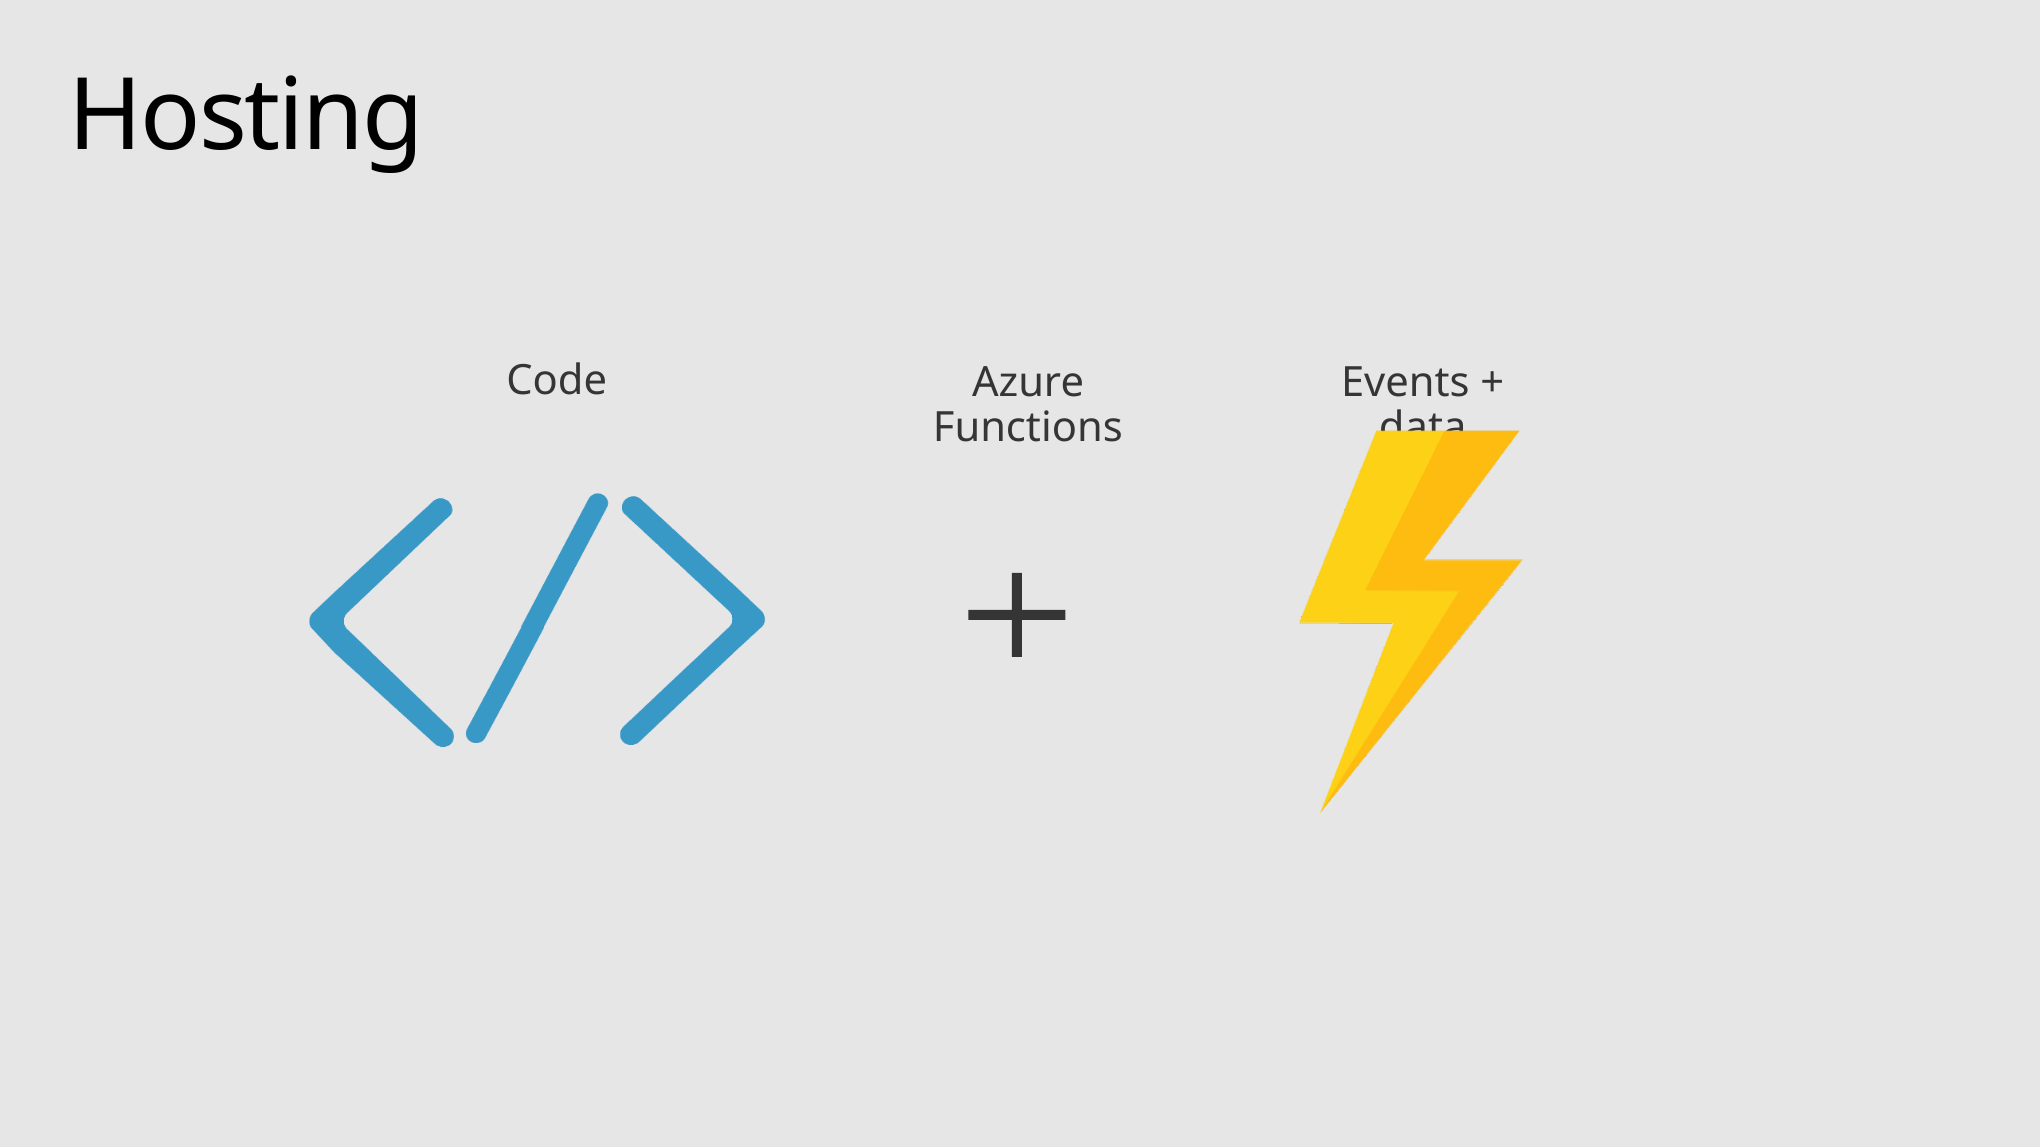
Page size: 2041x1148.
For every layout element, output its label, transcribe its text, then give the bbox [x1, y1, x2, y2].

picture [617, 390, 782, 859]
picture [1153, 399, 1659, 846]
title Hosting [45, 48, 1996, 199]
text_box Code [400, 336, 713, 427]
text_box Azure Functions [844, 336, 1212, 476]
picture [293, 392, 611, 862]
text_box [968, 572, 1066, 658]
text_box Events + data [1266, 336, 1579, 399]
